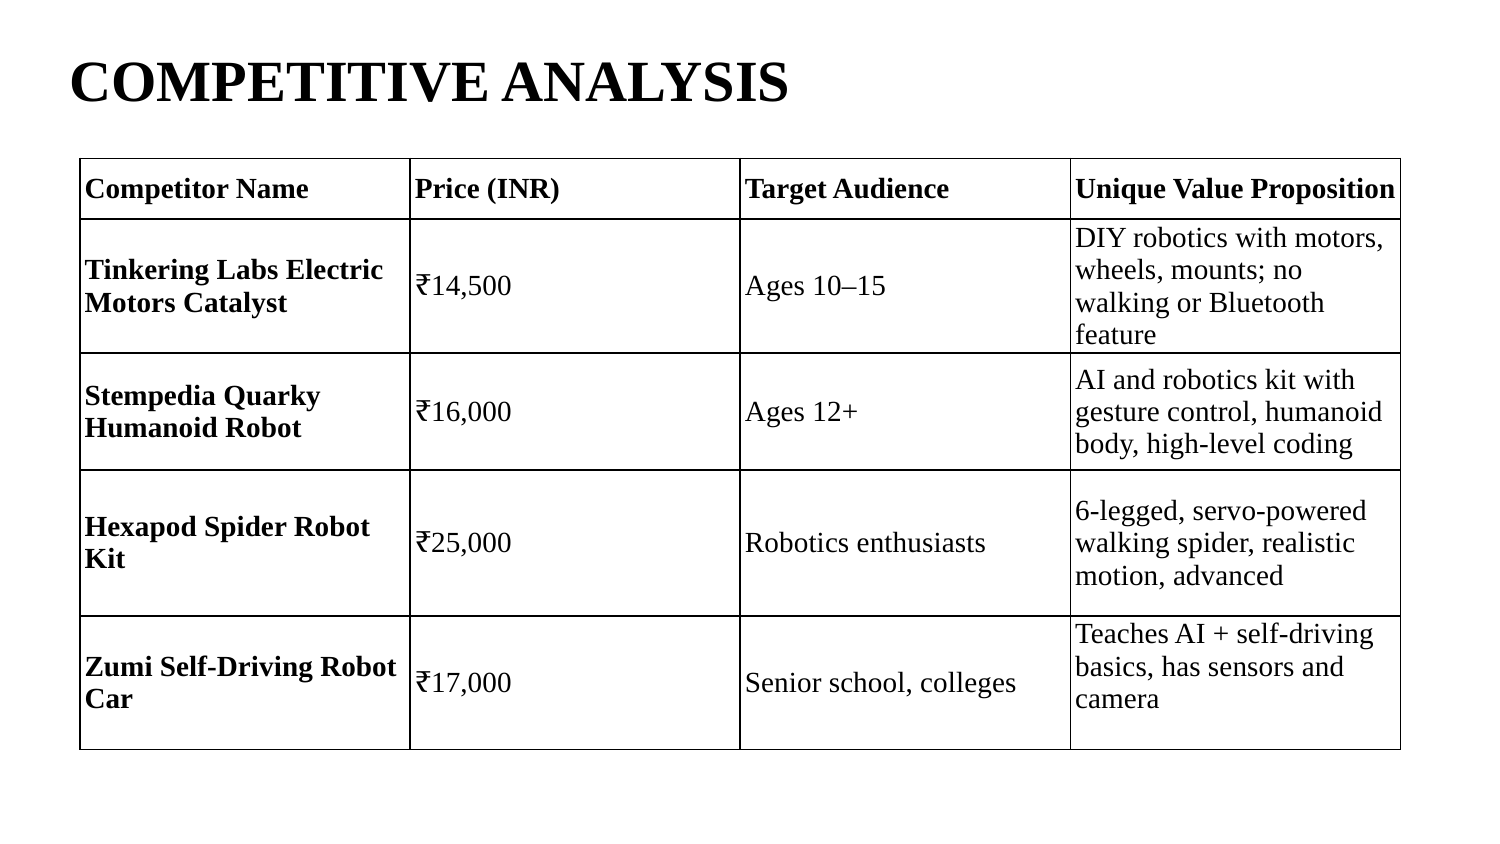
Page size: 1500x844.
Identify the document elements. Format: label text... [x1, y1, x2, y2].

table_header Competitor Name [81, 159, 409, 218]
table_cell ₹25,000 [411, 471, 739, 615]
table_cell Teaches AI + self-driving basics, has sensors and camera [1071, 617, 1400, 749]
table_cell ₹16,000 [411, 354, 739, 469]
table_cell Hexapod Spider Robot Kit [81, 471, 409, 615]
table_cell DIY robotics with motors, wheels, mounts; no walking or Bluetooth feature [1071, 220, 1400, 352]
table_cell Senior school, colleges [741, 617, 1070, 749]
table_header Price (INR) [411, 159, 739, 218]
table_cell 6-legged, servo-powered walking spider, realistic motion, advanced [1071, 471, 1400, 615]
table_cell AI and robotics kit with gesture control, humanoid body, high-level coding [1071, 354, 1400, 469]
table_cell ₹14,500 [411, 220, 739, 352]
table_header Unique Value Proposition [1071, 159, 1400, 218]
table_header Target Audience [741, 159, 1070, 218]
table_cell Stempedia Quarky Humanoid Robot [81, 354, 409, 469]
table_cell Robotics enthusiasts [741, 471, 1070, 615]
table_cell Ages 12+ [741, 354, 1070, 469]
table_cell Zumi Self-Driving Robot Car [81, 617, 409, 749]
table_cell ₹17,000 [411, 617, 739, 749]
table_cell Ages 10–15 [741, 220, 1070, 352]
text_box COMPETITIVE ANALYSIS [54, 28, 1073, 129]
table_cell Tinkering Labs Electric Motors Catalyst [81, 220, 409, 352]
